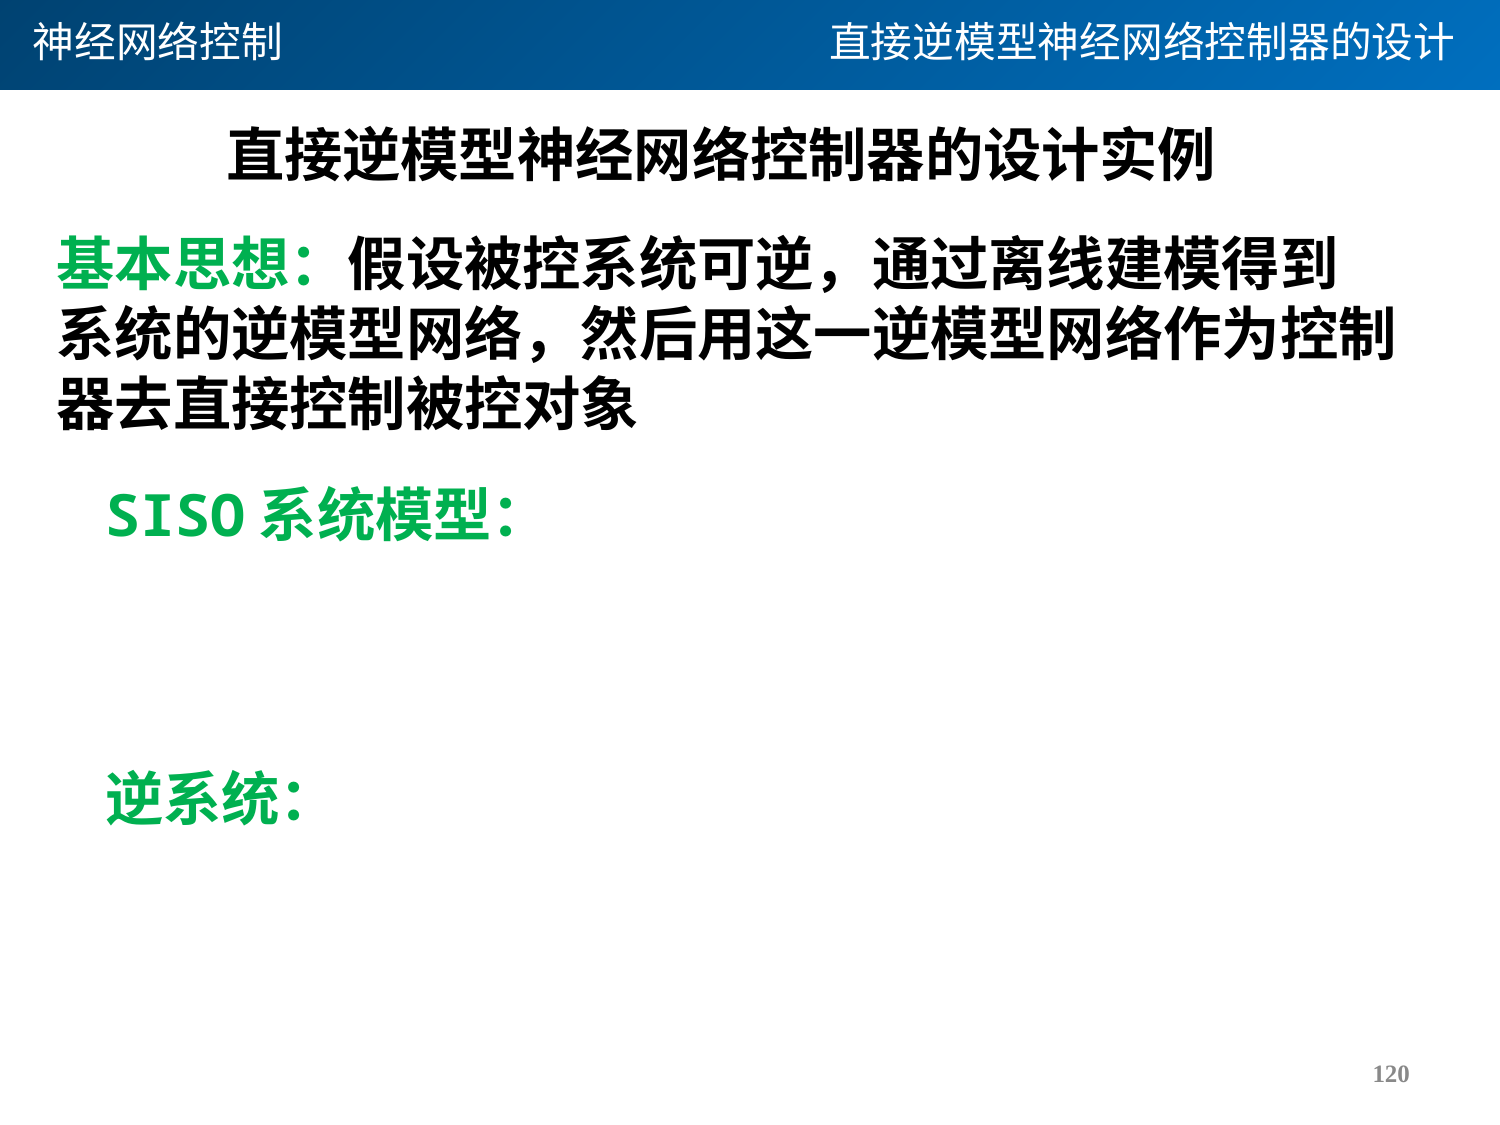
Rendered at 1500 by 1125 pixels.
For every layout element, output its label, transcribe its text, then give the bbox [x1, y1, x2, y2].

text_box 直接逆模型神经网络控制器的设计实例 [211, 110, 1245, 266]
slide_number 120 [1074, 1042, 1425, 1103]
text_box 基本思想：假设被控系统可逆，通过离线建模得到 系统的逆模型网络，然后用这一逆模型网络作为控制 器去直接控制被控对象 [41, 219, 1412, 515]
list 神经网络控制 [17, 8, 313, 80]
list 直接逆模型神经网络控制器的设计 [809, 8, 1471, 80]
